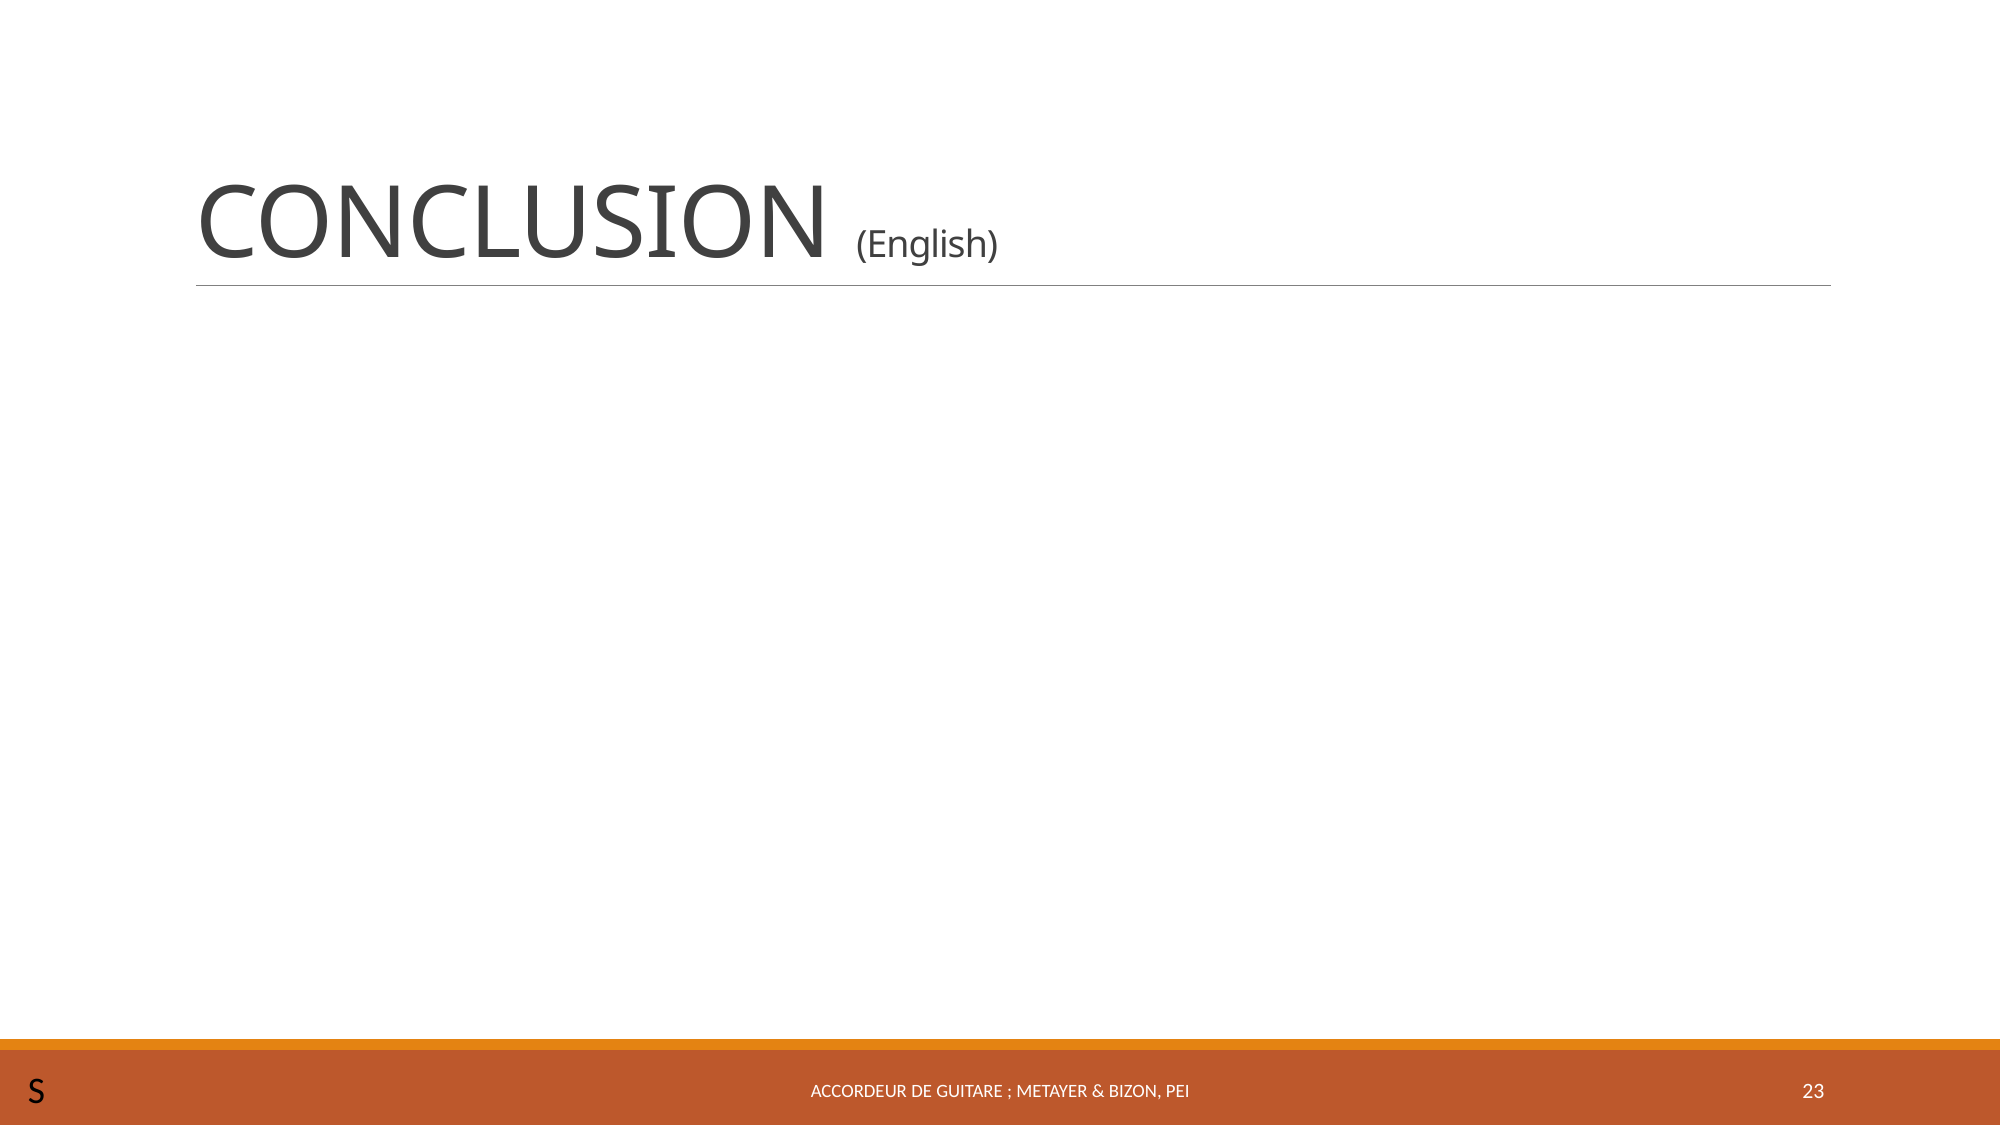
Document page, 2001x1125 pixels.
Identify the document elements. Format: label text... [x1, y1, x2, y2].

title CONCLUSION (English) [180, 47, 1830, 285]
text_box S [13, 1058, 61, 1119]
footer ACCORDEUR DE GUITARE ; METAYER & BIZON, PEI [604, 1059, 1396, 1120]
slide_number 23 [1624, 1059, 1840, 1120]
